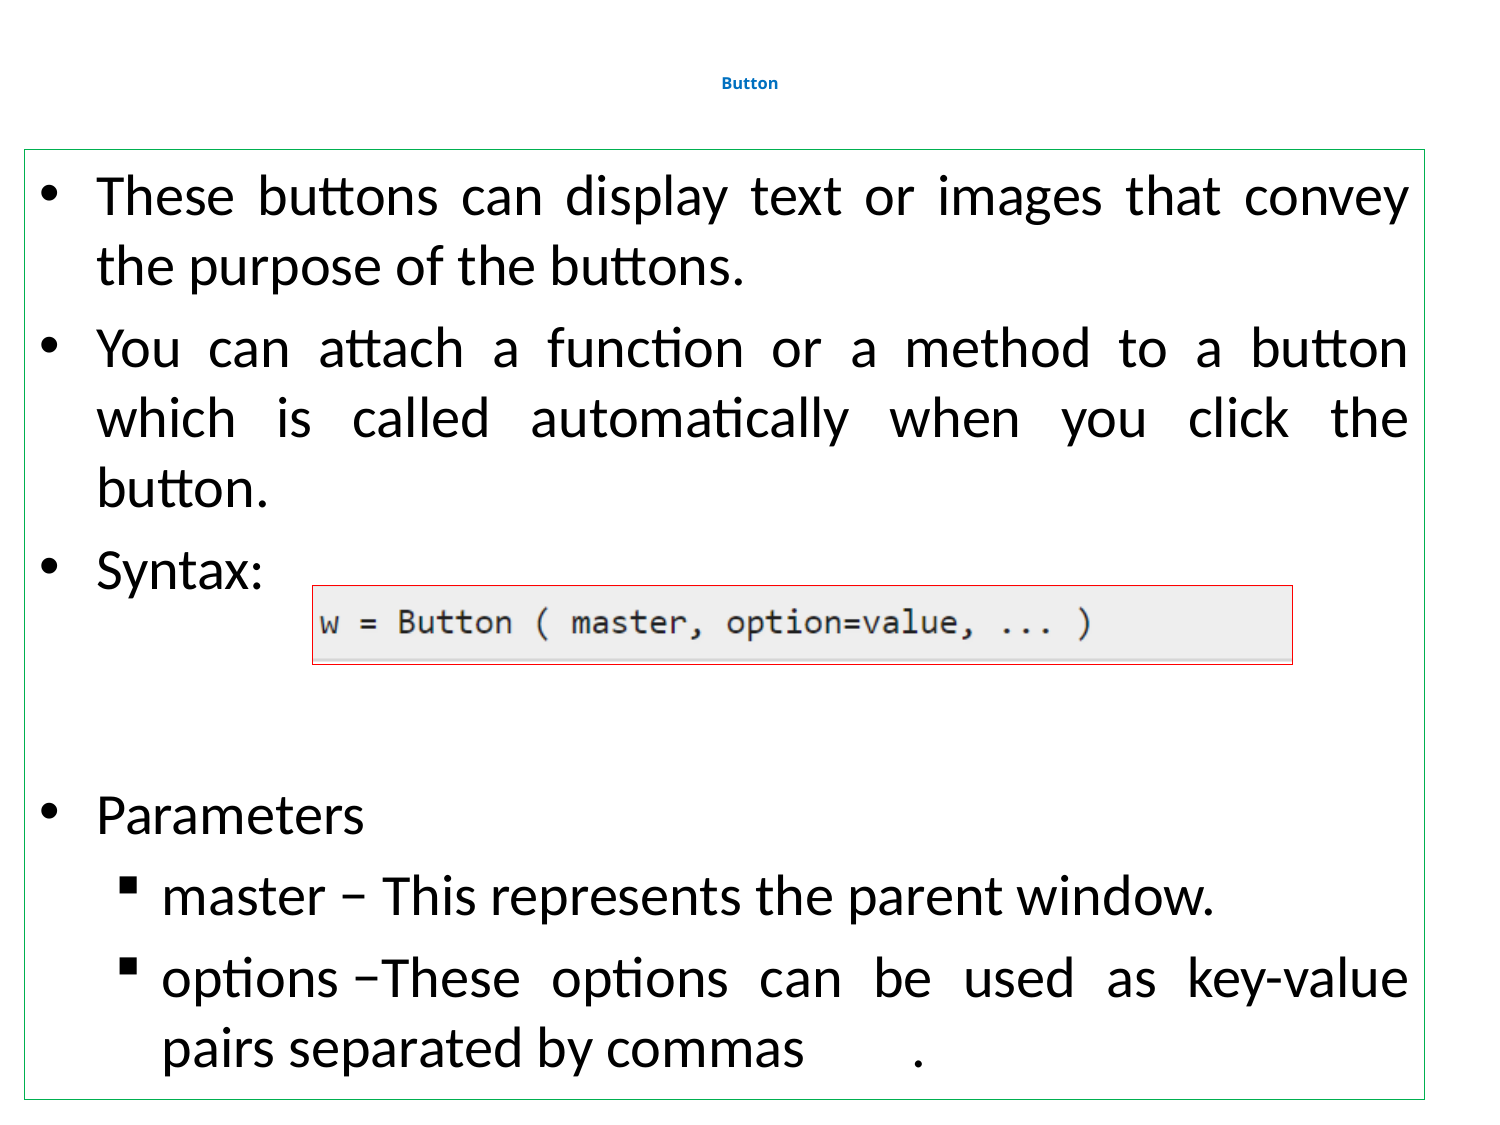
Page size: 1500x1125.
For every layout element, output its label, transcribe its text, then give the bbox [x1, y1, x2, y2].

picture [312, 584, 1293, 666]
list These buttons can display text or images that convey the purpose of the buttons. You can attach a function or a method to a button which is called automatically when you click the button. Syntax: Parameters master − This represents the parent window. options −These options can be used as key-value pairs separated by commas . [24, 149, 1425, 1100]
title Button [75, 45, 1425, 121]
